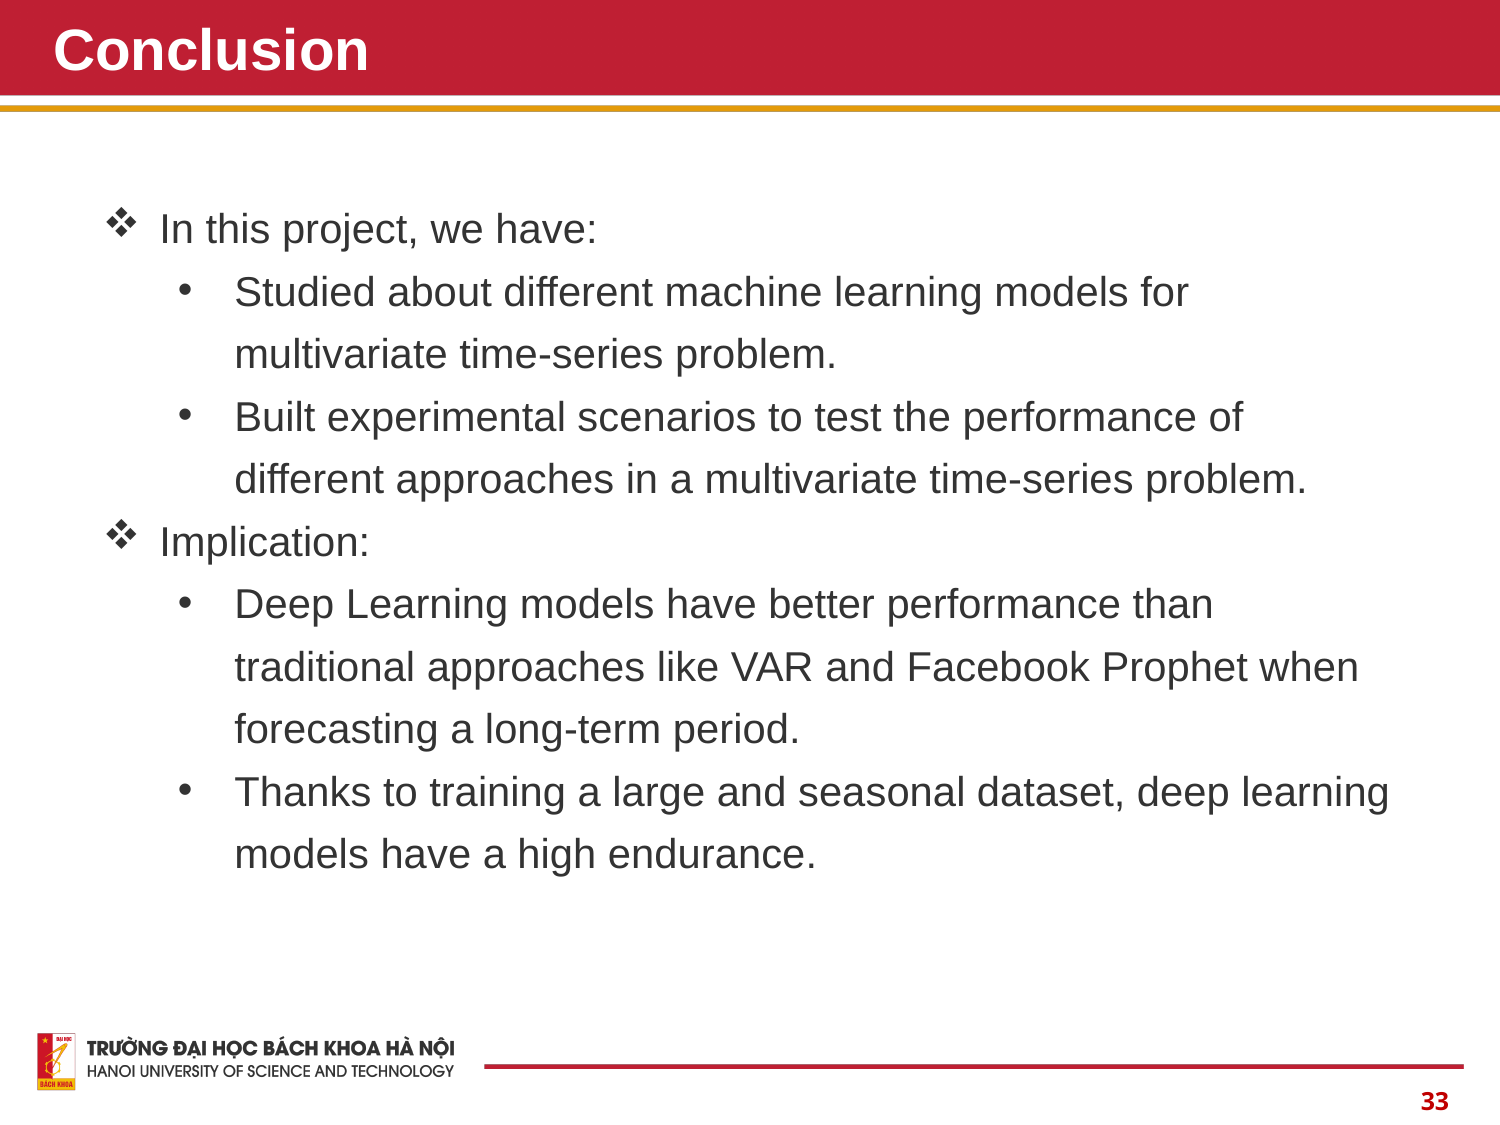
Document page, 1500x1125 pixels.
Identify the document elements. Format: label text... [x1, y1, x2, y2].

picture [0, 0, 1500, 1125]
text_box In this project, we have: Studied about different machine learning models for multivariate time-series problem. Built experimental scenarios to test the performance of different approaches in a multivariate time-series problem. Implication: Deep Learning models have better performance than traditional approaches like VAR and Facebook Prophet when forecasting a long-term period. Thanks to training a large and seasonal dataset, deep learning models have a high endurance. [88, 182, 1412, 1125]
slide_number 33 [1412, 1078, 1464, 1125]
title Conclusion [38, 12, 1462, 87]
